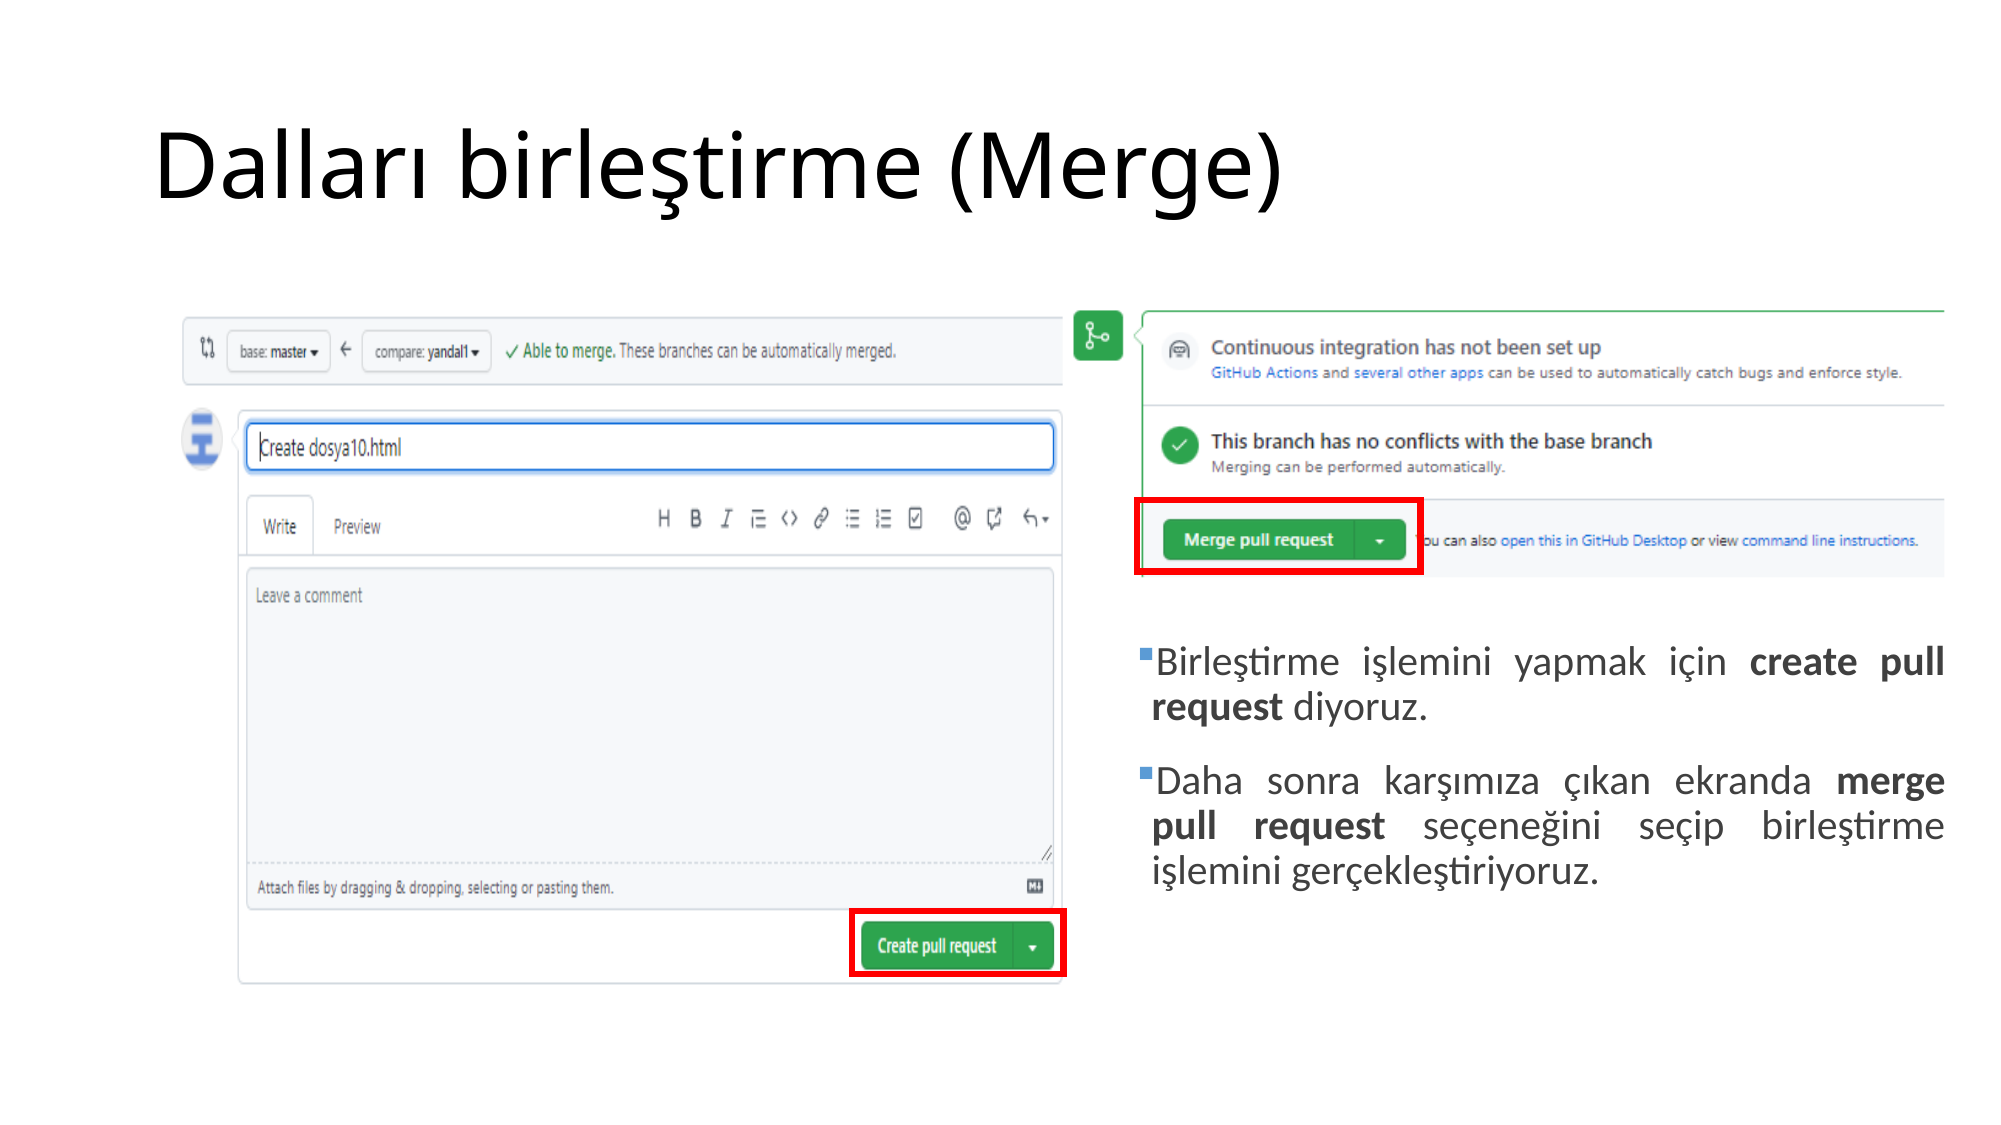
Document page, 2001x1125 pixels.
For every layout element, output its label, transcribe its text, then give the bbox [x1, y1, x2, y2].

picture [1063, 284, 1946, 579]
text_box Birleştirme işlemini yapmak için create pull request diyoruz. Daha sonra karşımıza çıkan ekranda merge pull request seçeneğini seçip birleştirme işlemini gerçekleştiriyoruz. [1136, 631, 1946, 990]
title Dalları birleştirme (Merge) [137, 59, 1863, 278]
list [179, 308, 1064, 1007]
